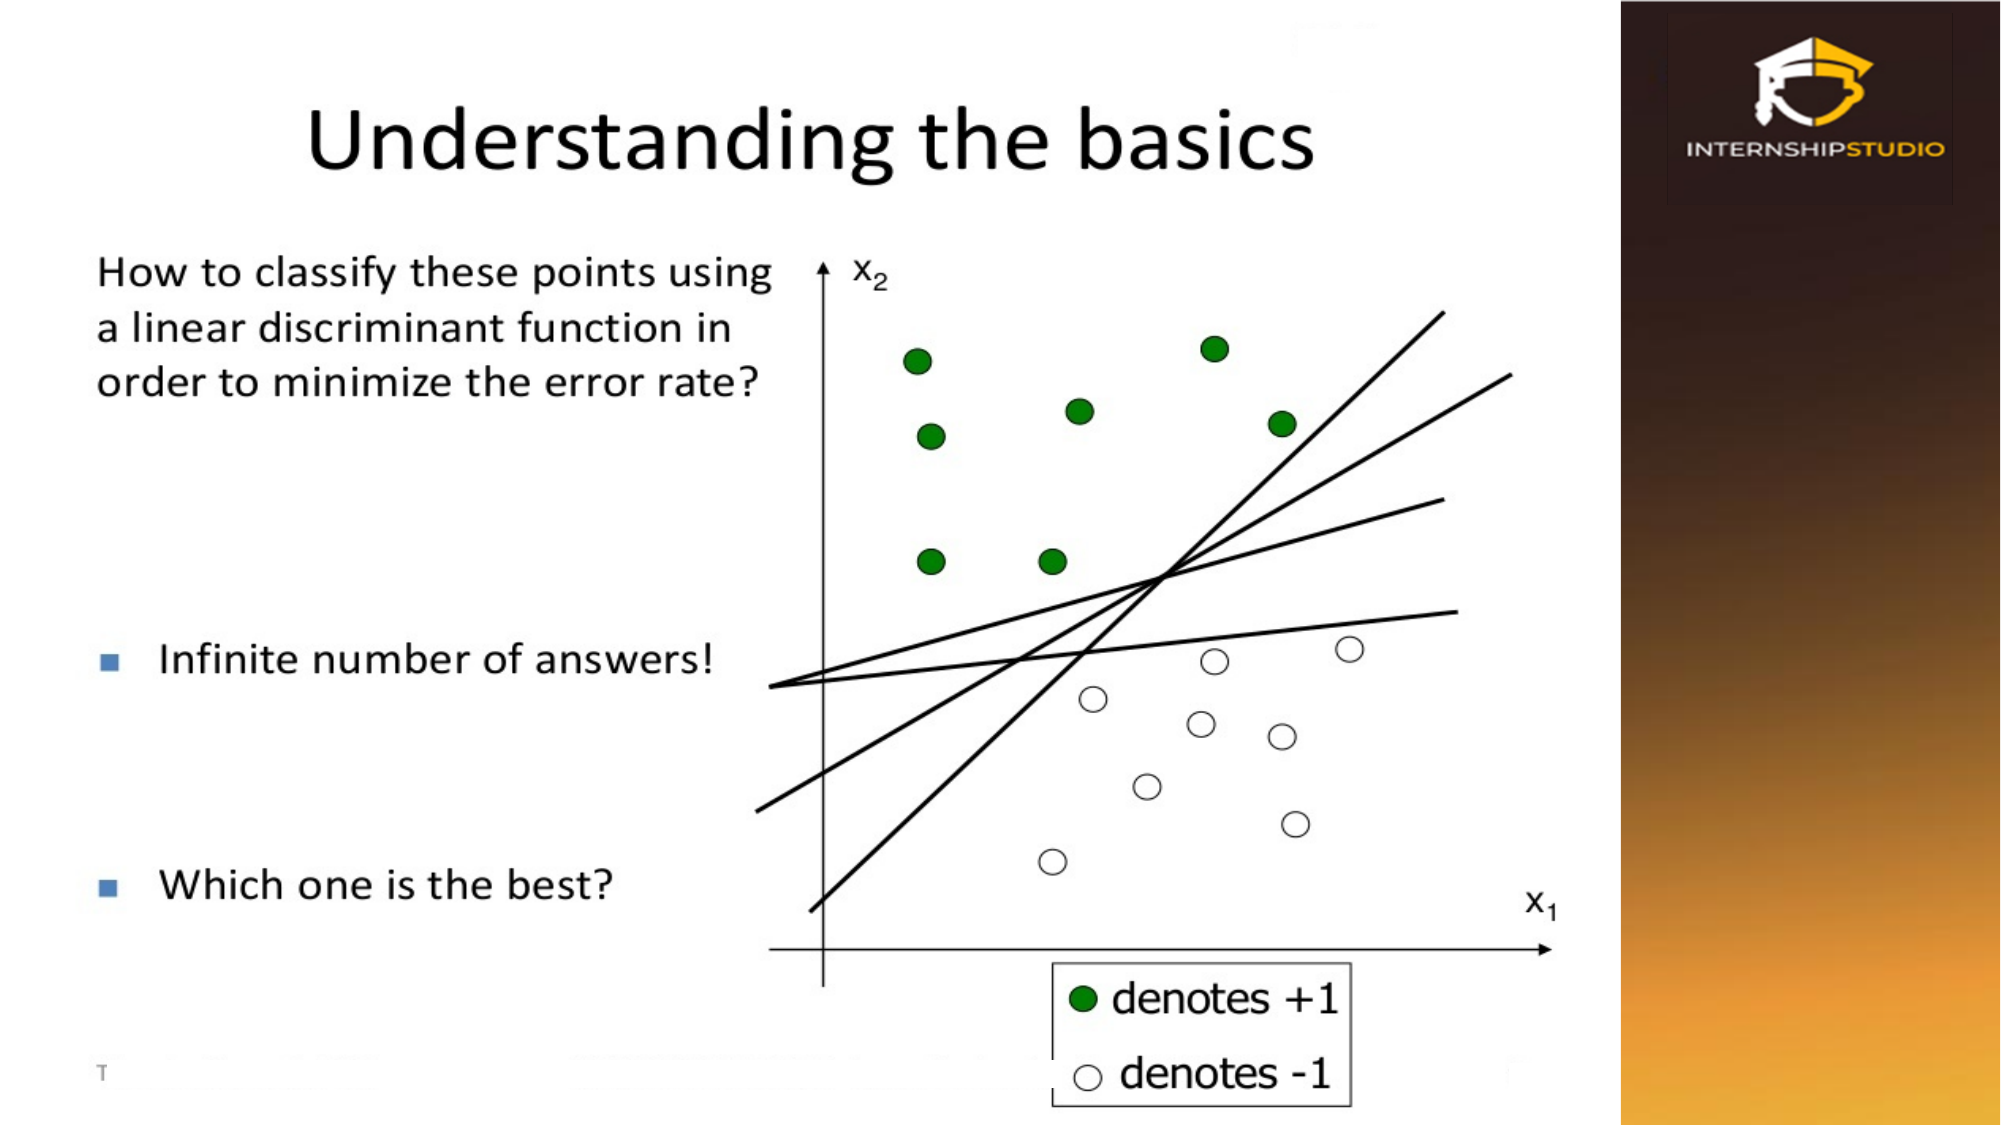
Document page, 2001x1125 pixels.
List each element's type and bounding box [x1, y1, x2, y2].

text_box [0, 0, 1621, 1125]
picture [1621, 2, 2001, 1125]
